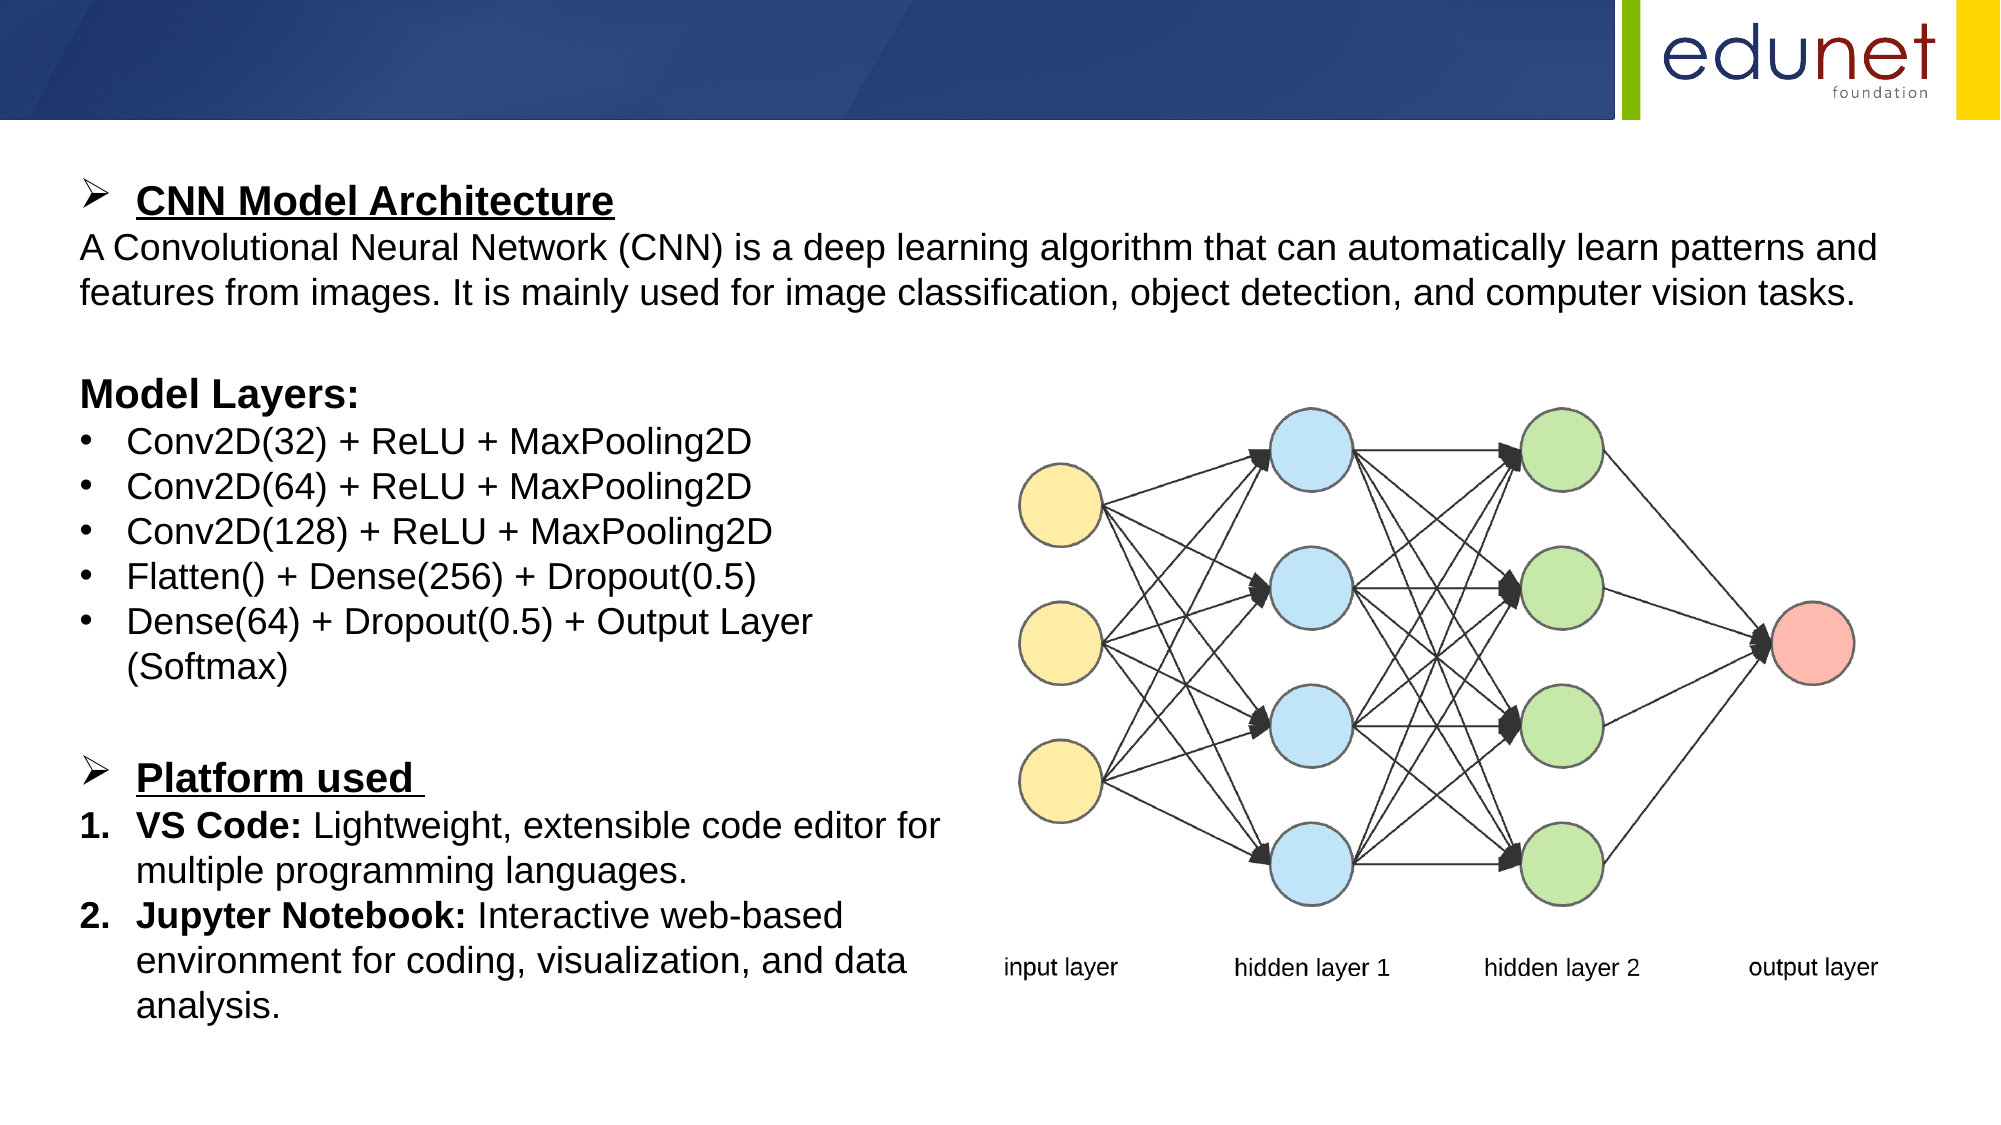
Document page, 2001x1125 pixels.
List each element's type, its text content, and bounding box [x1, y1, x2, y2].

text_box Model Layers: Conv2D(32) + ReLU + MaxPooling2D Conv2D(64) + ReLU + MaxPooling2D Conv2D(128) + ReLU + MaxPooling2D Flatten() + Dense(256) + Dropout(0.5) Dense(64) + Dropout(0.5) + Output Layer (Softmax) [64, 359, 921, 695]
picture [1652, 12, 1948, 108]
text_box Platform used VS Code: Lightweight, extensible code editor for multiple programming languages. Jupyter Notebook: Interactive web-based environment for coding, visualization, and data analysis. [64, 743, 974, 1034]
picture [986, 397, 1897, 993]
text_box CNN Model Architecture A Convolutional Neural Network (CNN) is a deep learning algorithm that can automatically learn patterns and features from images. It is mainly used for image classification, object detection, and computer vision tasks. [64, 165, 1907, 366]
